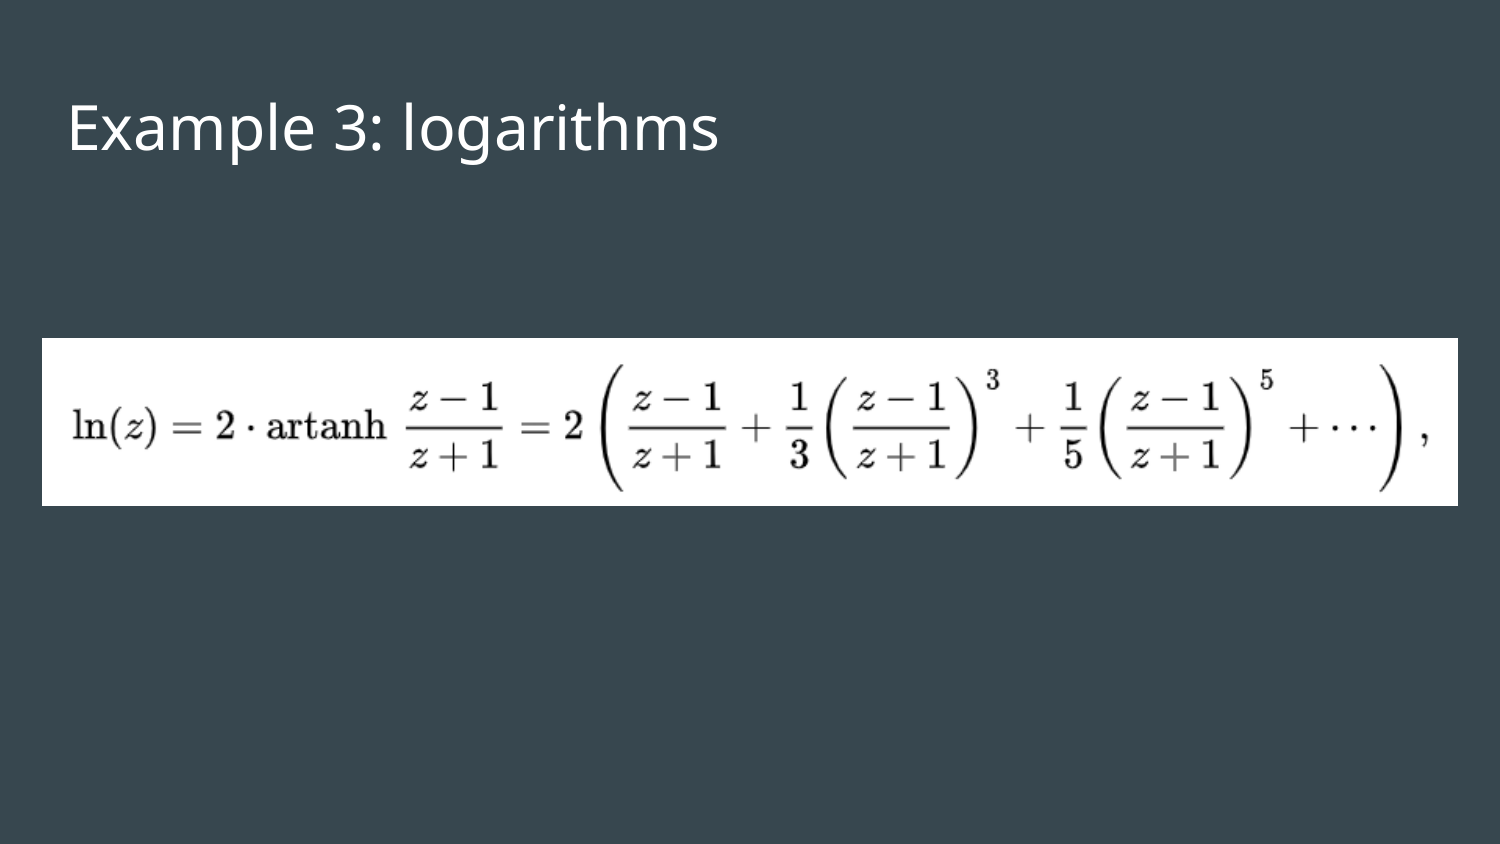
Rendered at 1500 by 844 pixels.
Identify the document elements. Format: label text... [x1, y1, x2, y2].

title Example 3: logarithms [51, 72, 1449, 167]
picture [41, 338, 1458, 506]
